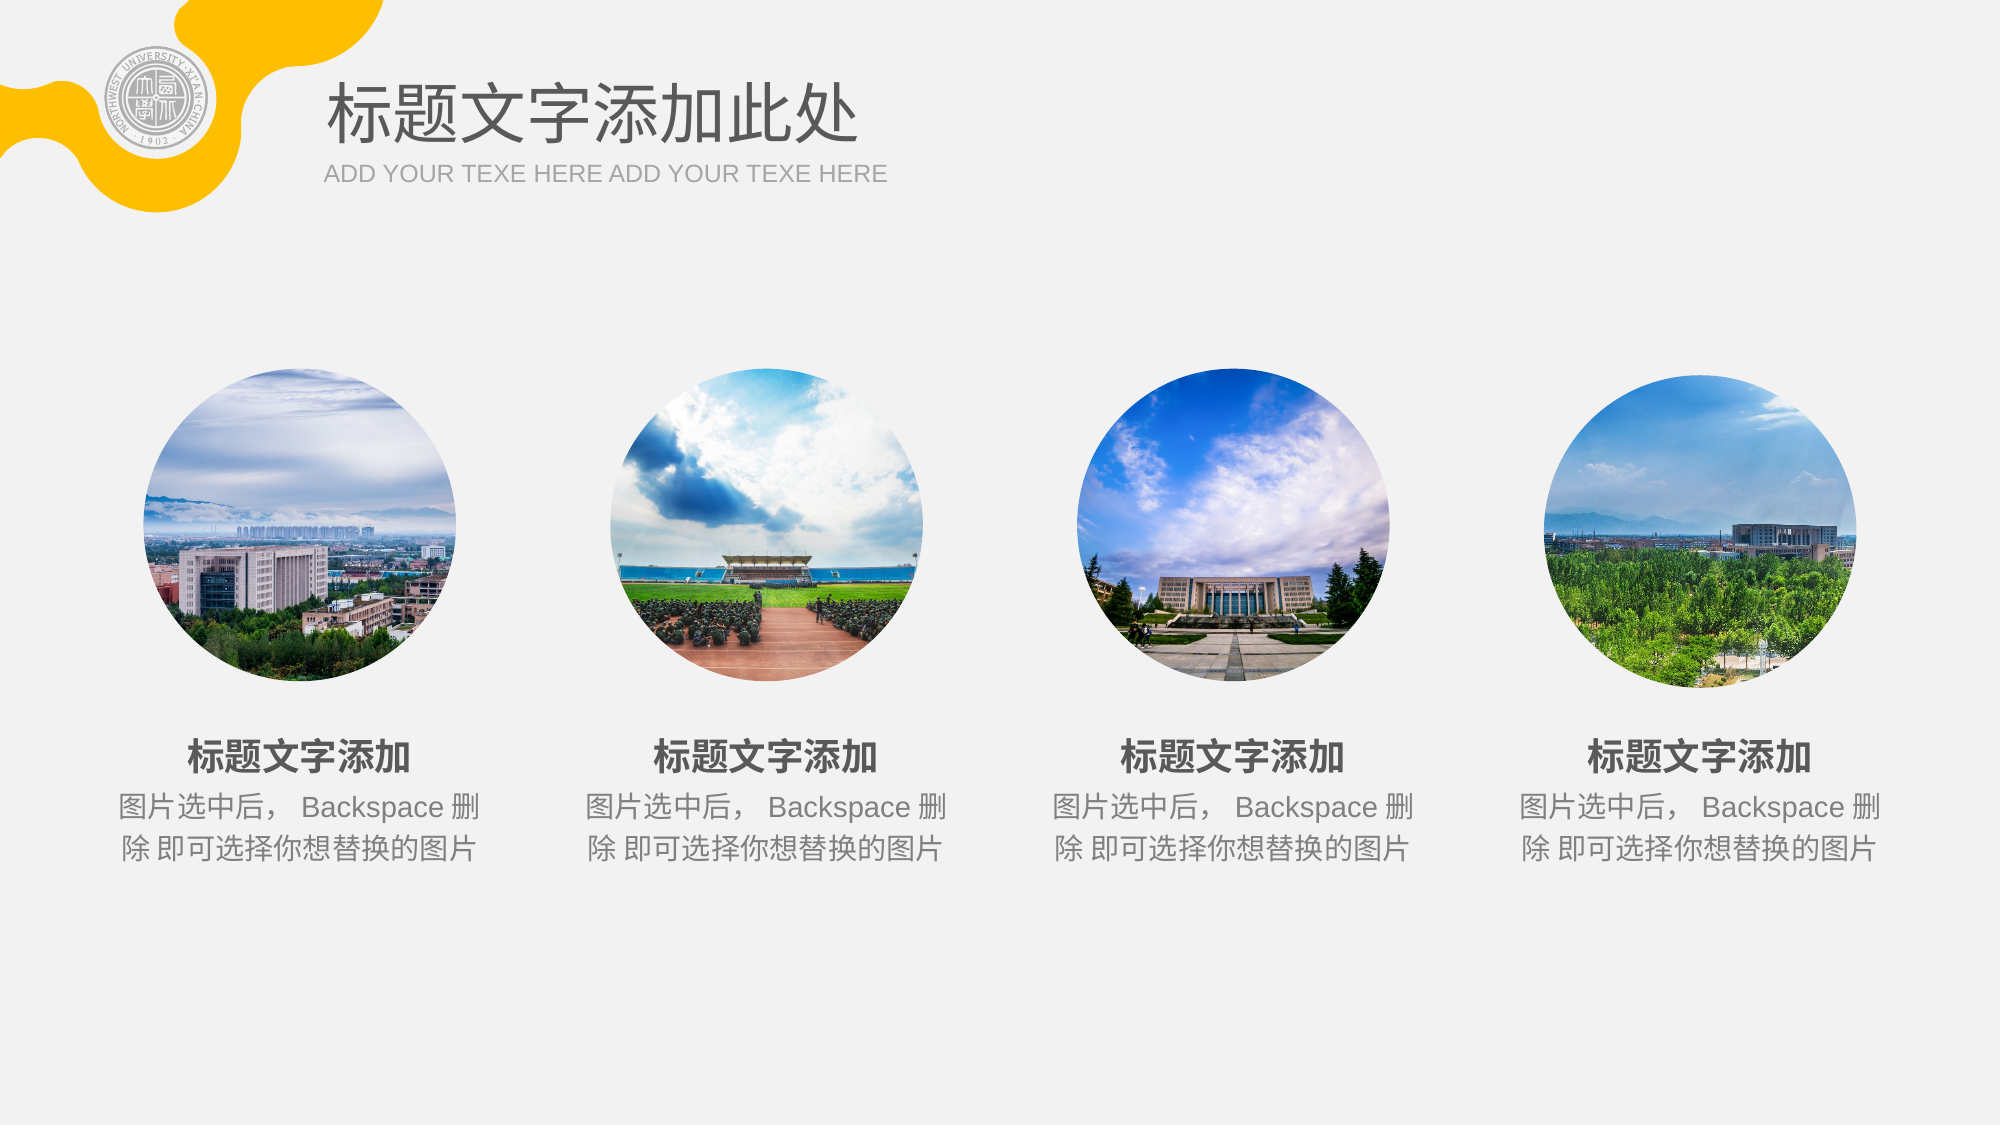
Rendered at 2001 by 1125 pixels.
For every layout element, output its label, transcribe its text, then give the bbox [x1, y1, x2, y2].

text_box [0, 0, 191, 100]
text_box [1497, 716, 1904, 871]
text_box 标题文字添加此处 [311, 64, 875, 150]
picture [143, 368, 456, 682]
picture [1543, 375, 1857, 688]
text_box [96, 716, 503, 871]
picture [610, 368, 923, 682]
picture [93, 33, 223, 168]
picture [1077, 368, 1390, 682]
text_box ADD YOUR TEXE HERE ADD YOUR TEXE HERE [308, 150, 931, 196]
text_box [0, 0, 385, 214]
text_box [563, 716, 970, 913]
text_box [1030, 716, 1437, 871]
